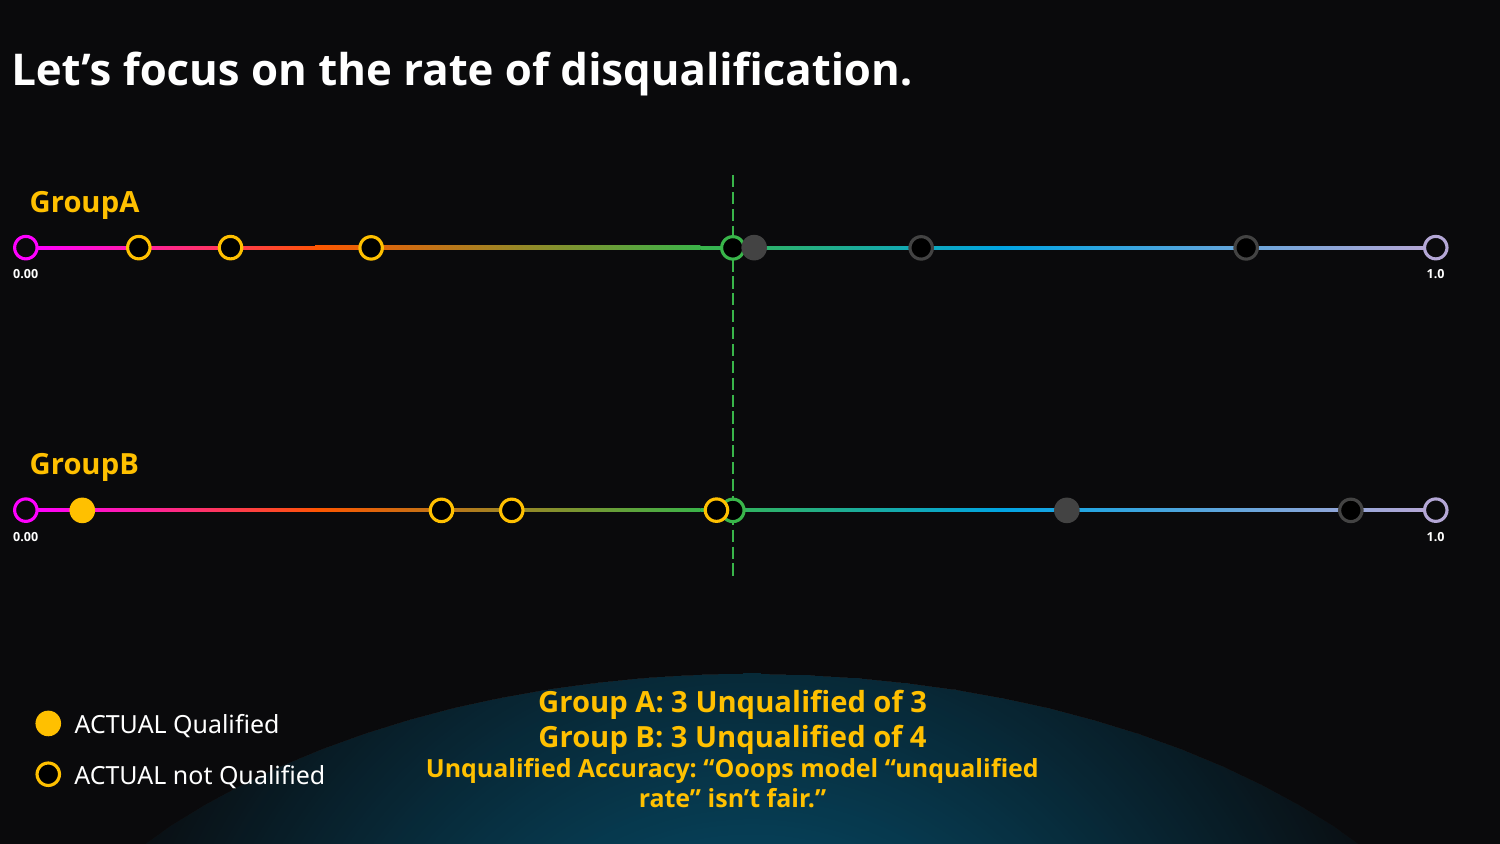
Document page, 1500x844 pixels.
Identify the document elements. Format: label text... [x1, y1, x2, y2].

text_box [37, 762, 59, 786]
text_box [145, 673, 1358, 844]
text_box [37, 508, 1424, 512]
text_box 0.00 [0, 521, 68, 586]
text_box [501, 499, 522, 506]
text_box [72, 499, 93, 506]
text_box [1340, 499, 1362, 506]
text_box 0.00 [0, 258, 68, 324]
text_box [737, 237, 743, 244]
text_box ACTUAL Qualified [59, 693, 397, 735]
title Let’s focus on the rate of disqualification. [0, 22, 1491, 120]
text_box [706, 498, 727, 506]
text_box [360, 236, 382, 244]
text_box [37, 712, 59, 735]
text_box 1.0 [1389, 258, 1482, 324]
text_box [743, 236, 765, 244]
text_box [37, 245, 1424, 250]
text_box 1.0 [1389, 521, 1482, 586]
text_box [14, 498, 37, 521]
text_box [737, 500, 744, 506]
text_box [1424, 498, 1448, 522]
text_box [1424, 236, 1448, 259]
text_box [1235, 236, 1257, 244]
text_box [722, 237, 728, 244]
text_box [219, 236, 242, 244]
text_box Group A: 3 Unqualified of 3 Group B: 3 Unqualified of 4 Unqualified Accuracy: “Ooops model “unqualified rate” isn’t fair.” [399, 725, 1067, 771]
text_box [1056, 499, 1078, 506]
text_box [14, 236, 37, 258]
text_box [431, 499, 452, 506]
text_box GroupB [14, 440, 274, 486]
text_box [128, 236, 150, 244]
text_box ACTUAL not Qualified [59, 744, 409, 786]
text_box GroupA [14, 178, 274, 224]
text_box [910, 236, 932, 244]
